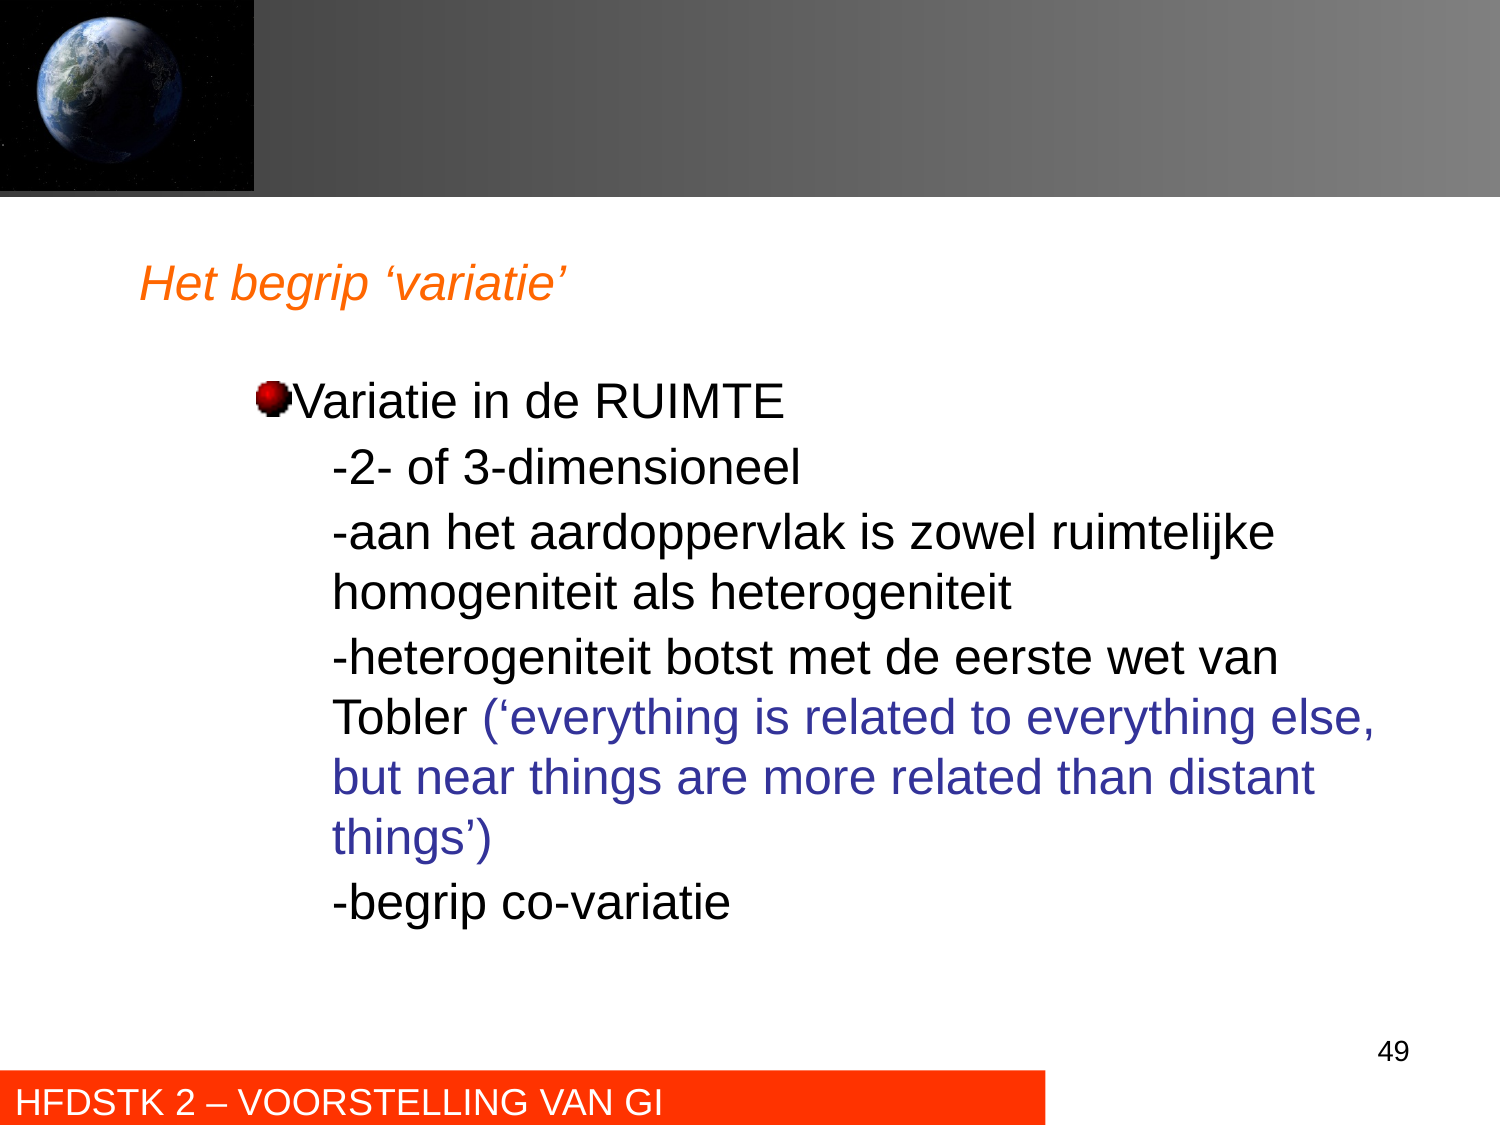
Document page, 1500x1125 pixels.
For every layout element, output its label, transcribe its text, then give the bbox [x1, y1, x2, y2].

text_box Het begrip ‘variatie’ [123, 243, 1376, 319]
text_box [1034, 1070, 1046, 1125]
slide_number 49 [1074, 1024, 1425, 1103]
text_box HFDSTK 2 – VOORSTELLING VAN GI [0, 1070, 1034, 1125]
picture [0, 0, 255, 191]
text_box [256, 0, 1500, 197]
picture [256, 381, 292, 417]
text_box Variatie in de RUIMTE -2- of 3-dimensioneel -aan het aardoppervlak is zowel ruimtelijke homogeniteit als heterogeniteit -heterogeniteit botst met de eerste wet van Tobler (‘everything is related to everything else, but near things are more related than distant things’) -begrip co-variatie [242, 361, 1412, 937]
